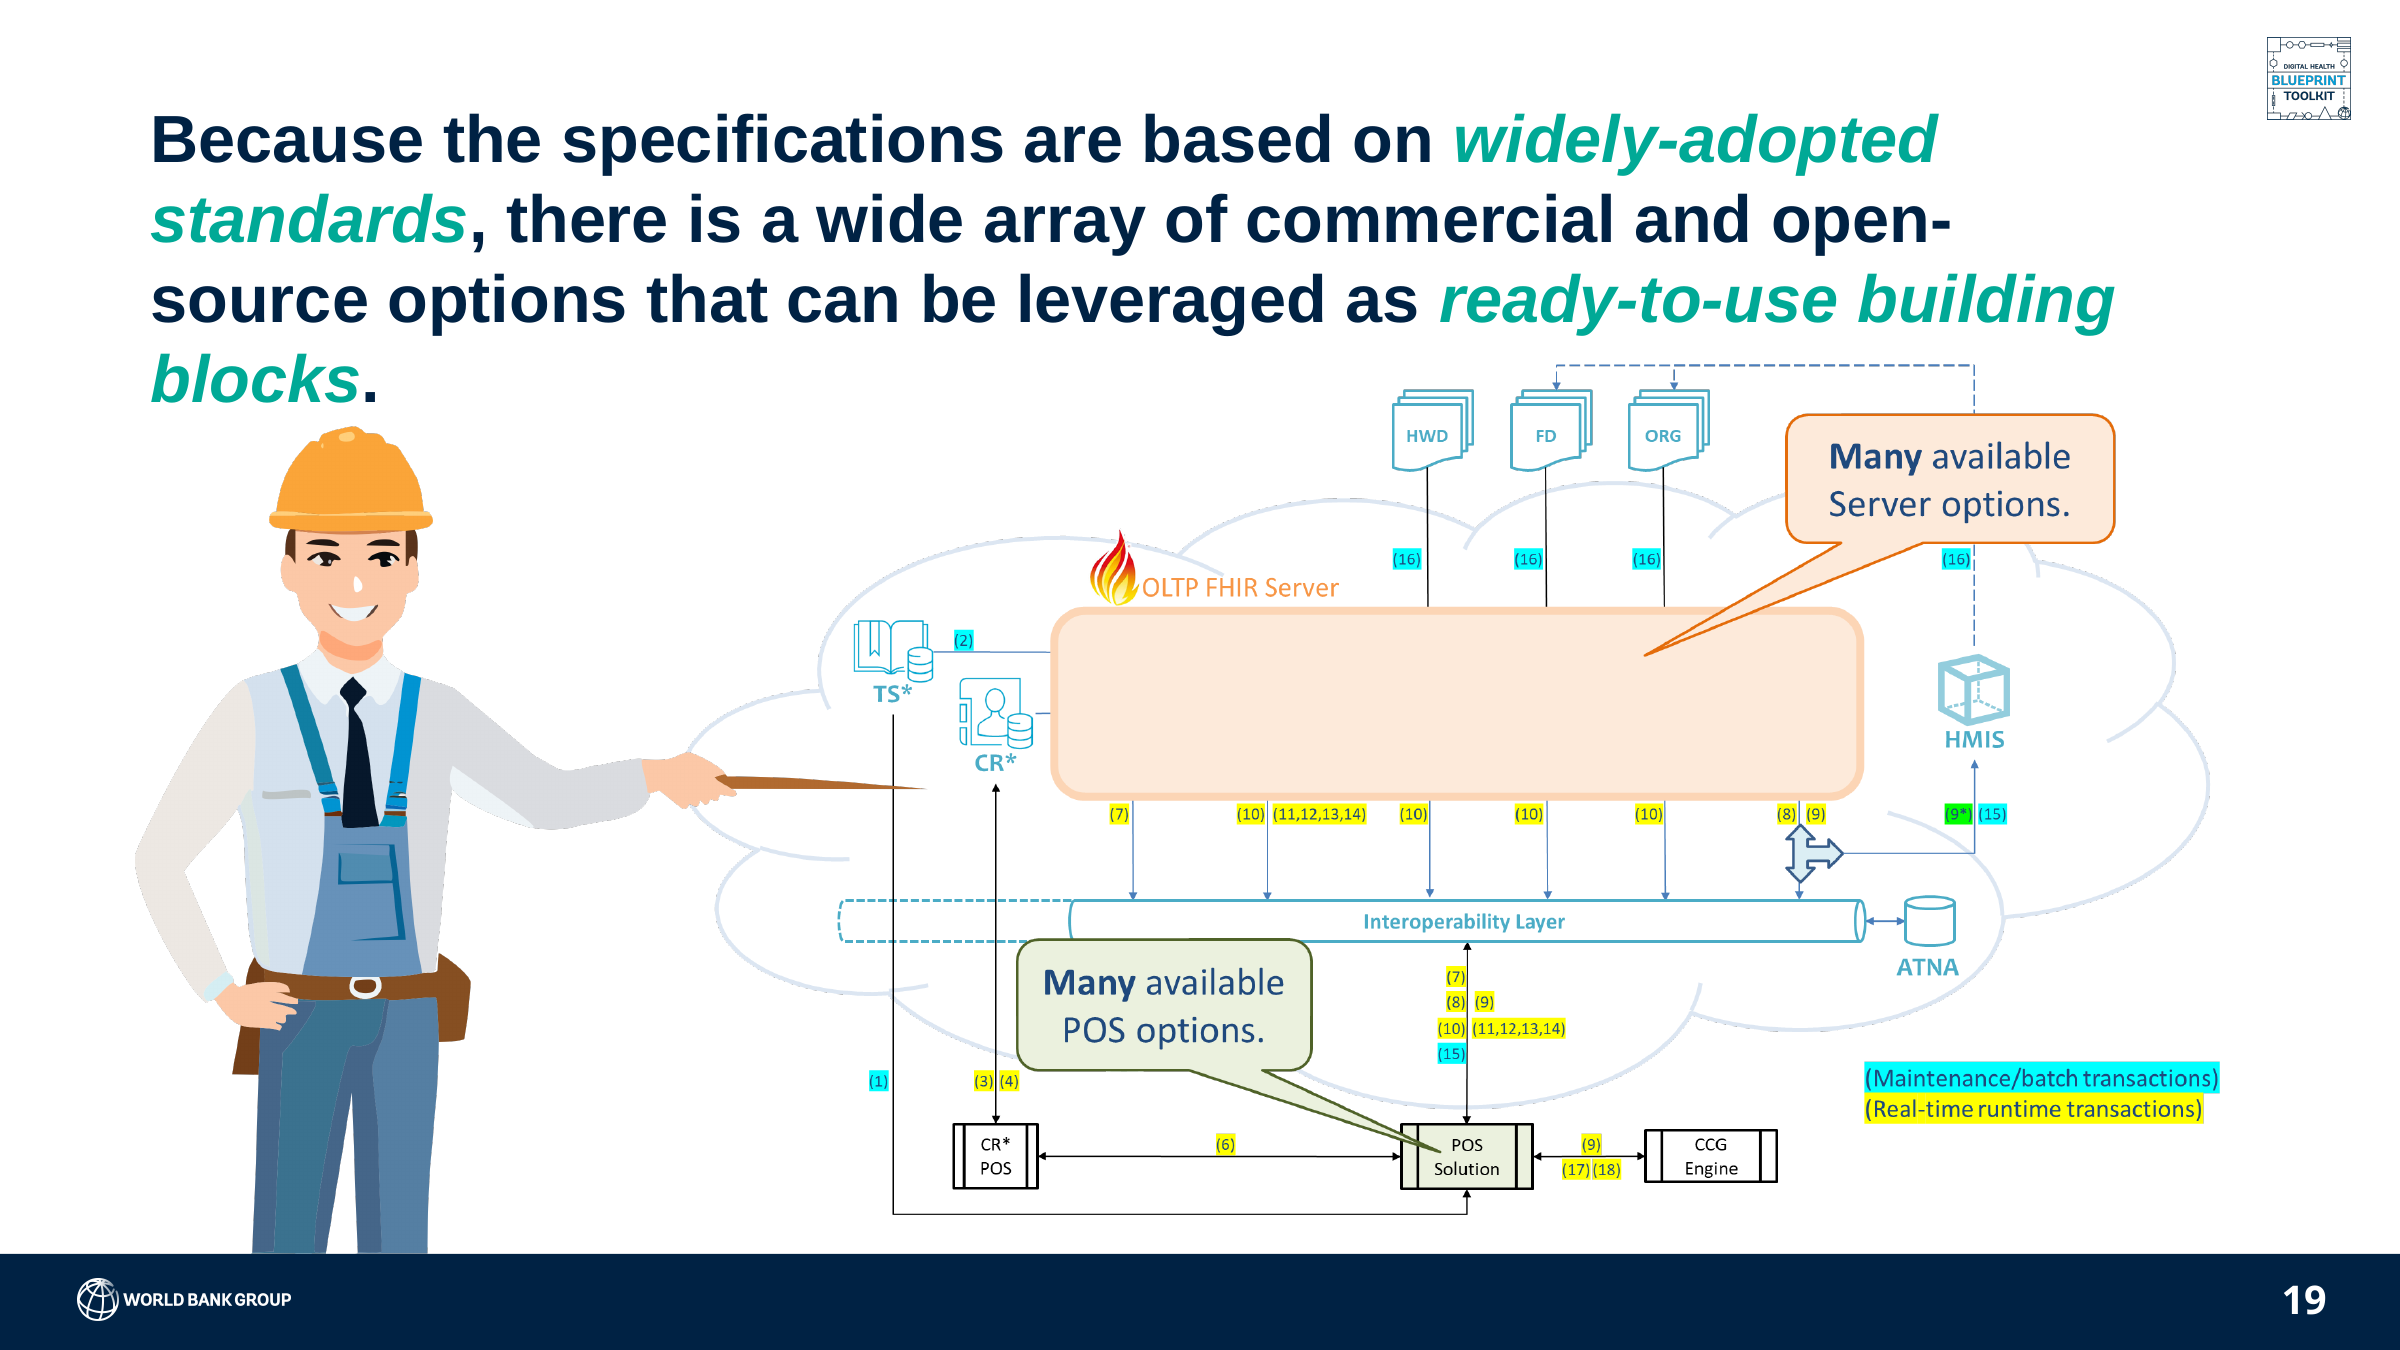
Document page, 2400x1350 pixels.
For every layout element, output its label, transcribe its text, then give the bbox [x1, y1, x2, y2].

picture [77, 1278, 291, 1321]
picture [2267, 37, 2351, 120]
picture [135, 364, 2236, 1254]
title Because the specifications are based on widely-adopted standards, there is a wide array of commercial and open-source options that can be leveraged as ready-to-use building blocks. [135, 88, 2186, 314]
slide_number 19 [1790, 1265, 2351, 1338]
